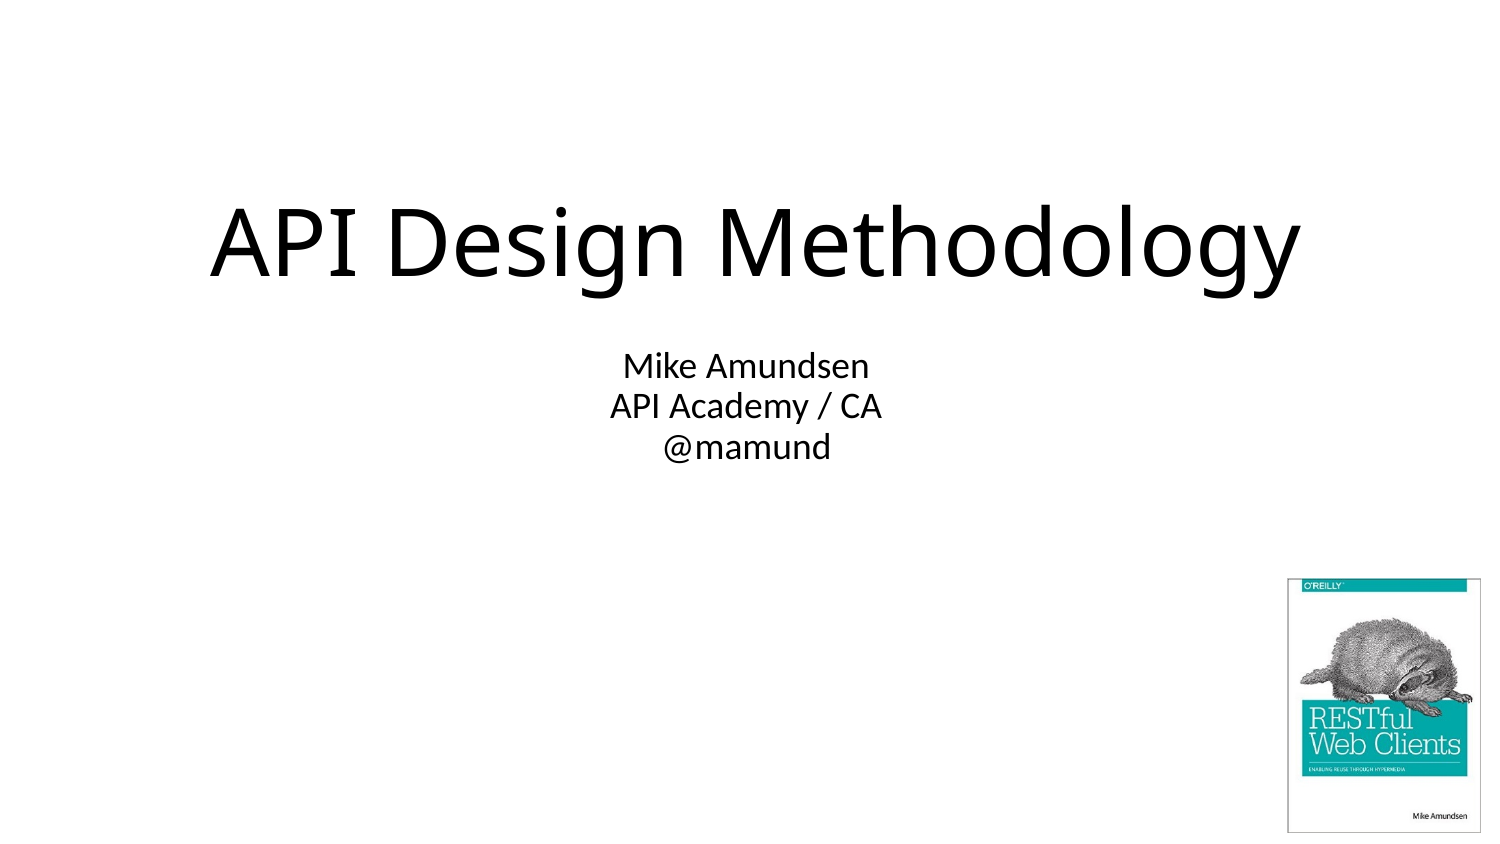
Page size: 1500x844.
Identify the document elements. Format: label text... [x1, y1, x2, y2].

title API Design Methodology [118, 121, 1394, 312]
subtitle Mike Amundsen API Academy / CA @mamund [108, 330, 1384, 460]
picture [1287, 578, 1481, 833]
